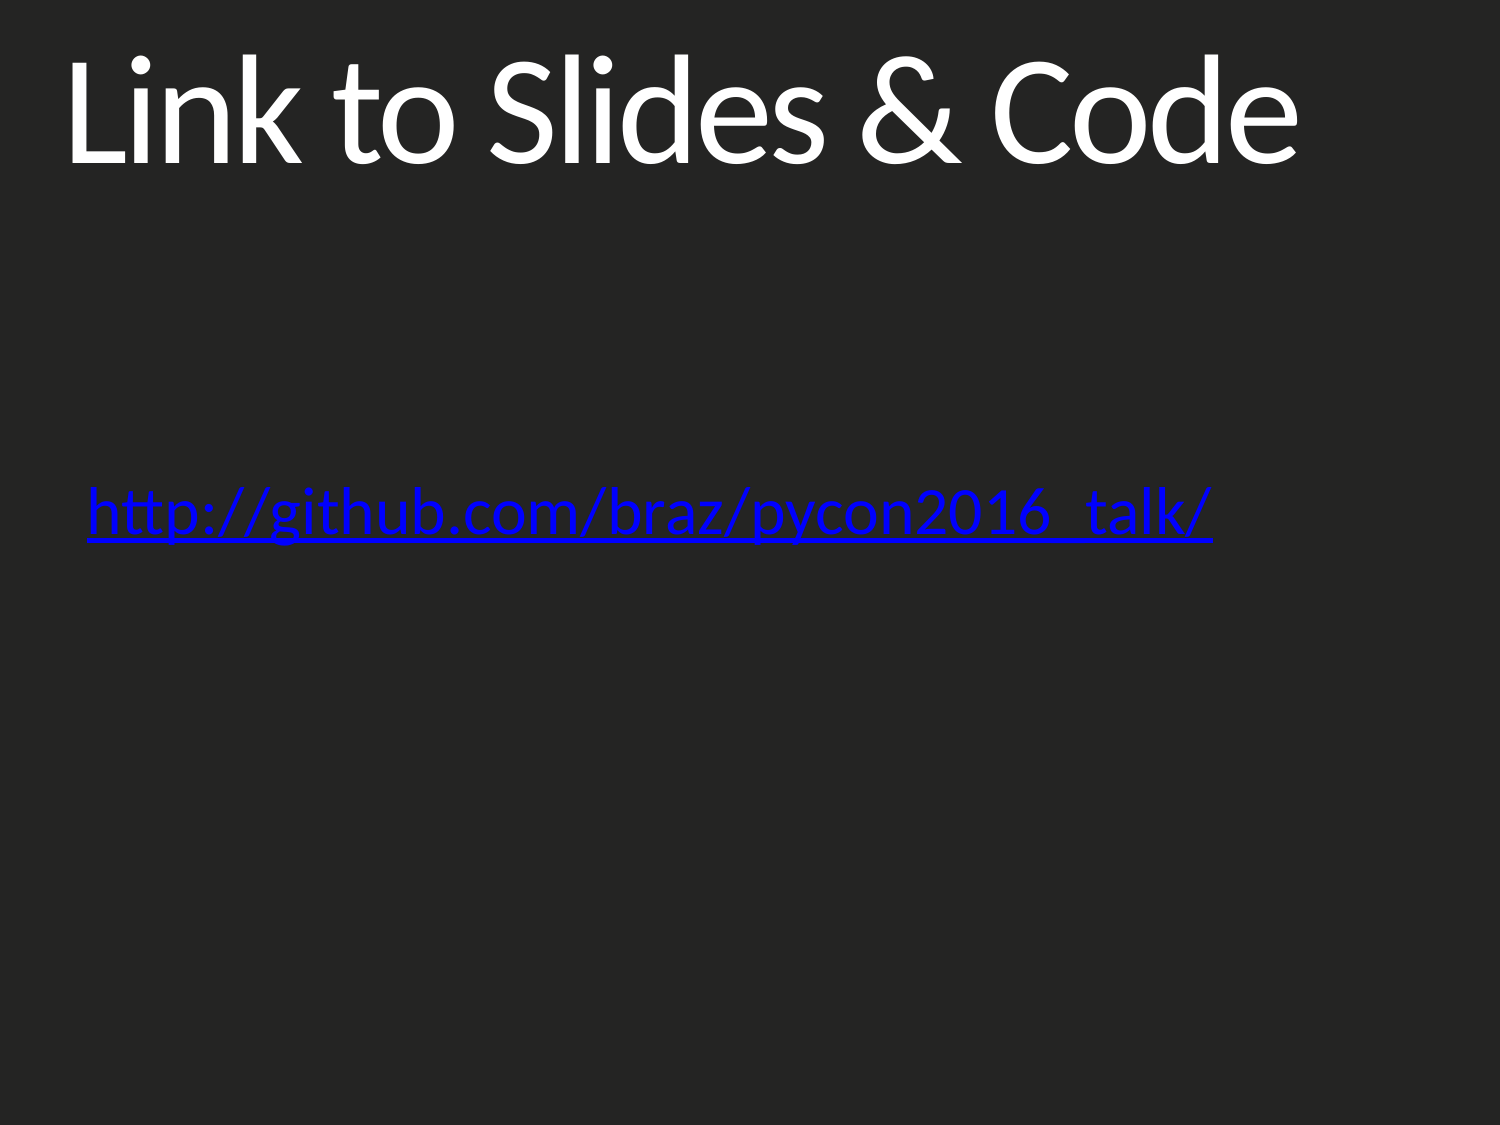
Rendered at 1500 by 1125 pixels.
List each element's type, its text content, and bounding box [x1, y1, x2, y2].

text_box Link to Slides & Code [47, 0, 1468, 203]
text_box http://github.com/braz/pycon2016_talk/ [72, 477, 1500, 608]
